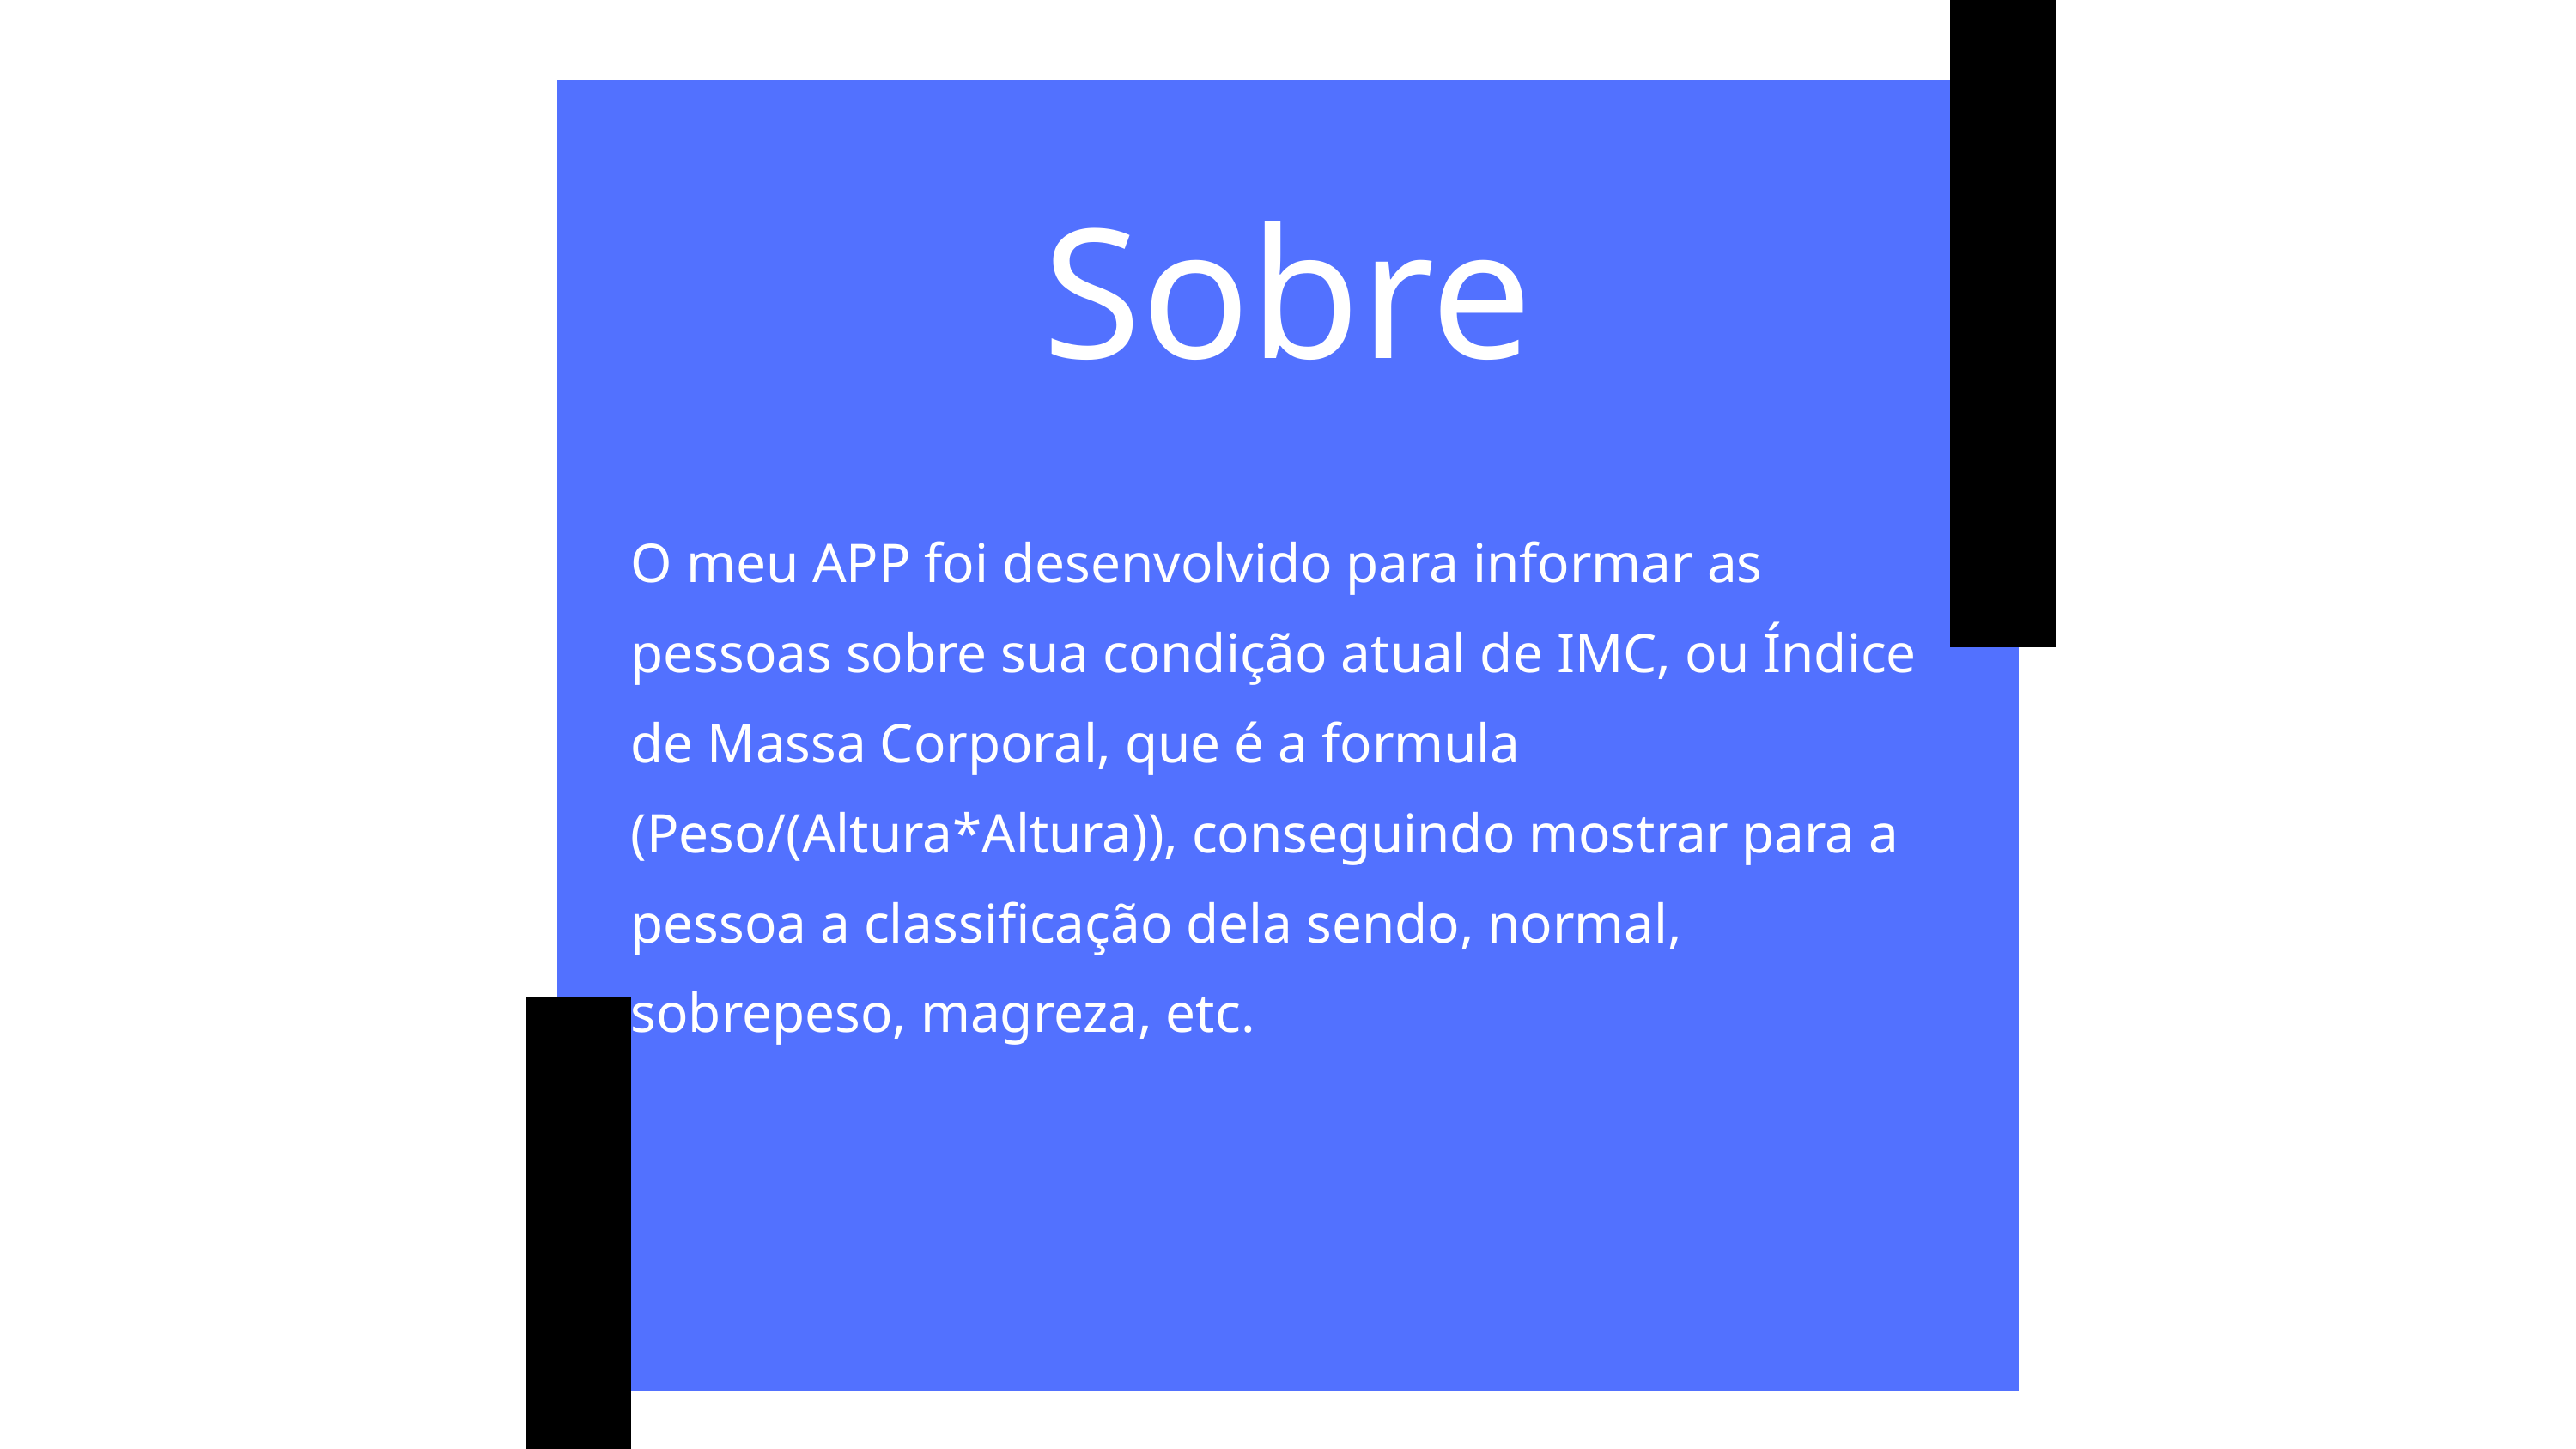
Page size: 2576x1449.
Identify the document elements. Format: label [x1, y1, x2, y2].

text_box [556, 79, 2020, 1391]
text_box [1949, 0, 2056, 647]
text_box [526, 996, 632, 1449]
